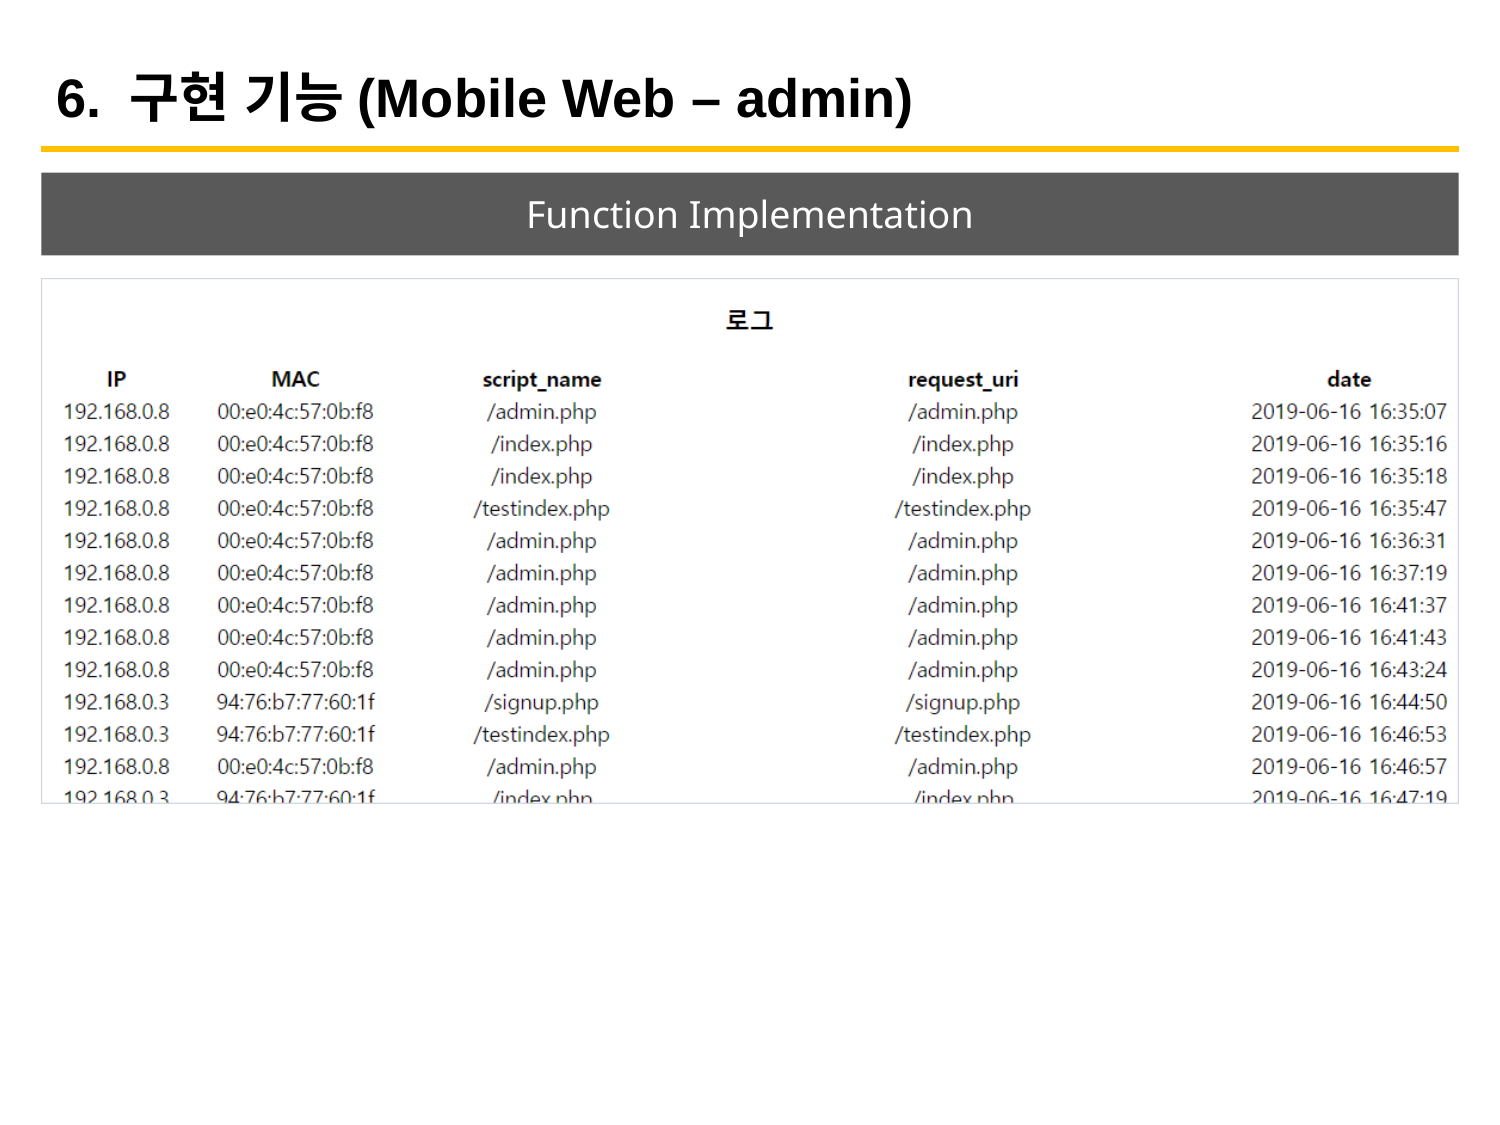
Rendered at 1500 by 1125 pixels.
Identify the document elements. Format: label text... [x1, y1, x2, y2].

text_box 6. 구현 기능(Mobile Web – admin) [41, 42, 1459, 148]
picture [41, 278, 1459, 805]
text_box Function Implementation [39, 171, 1461, 257]
